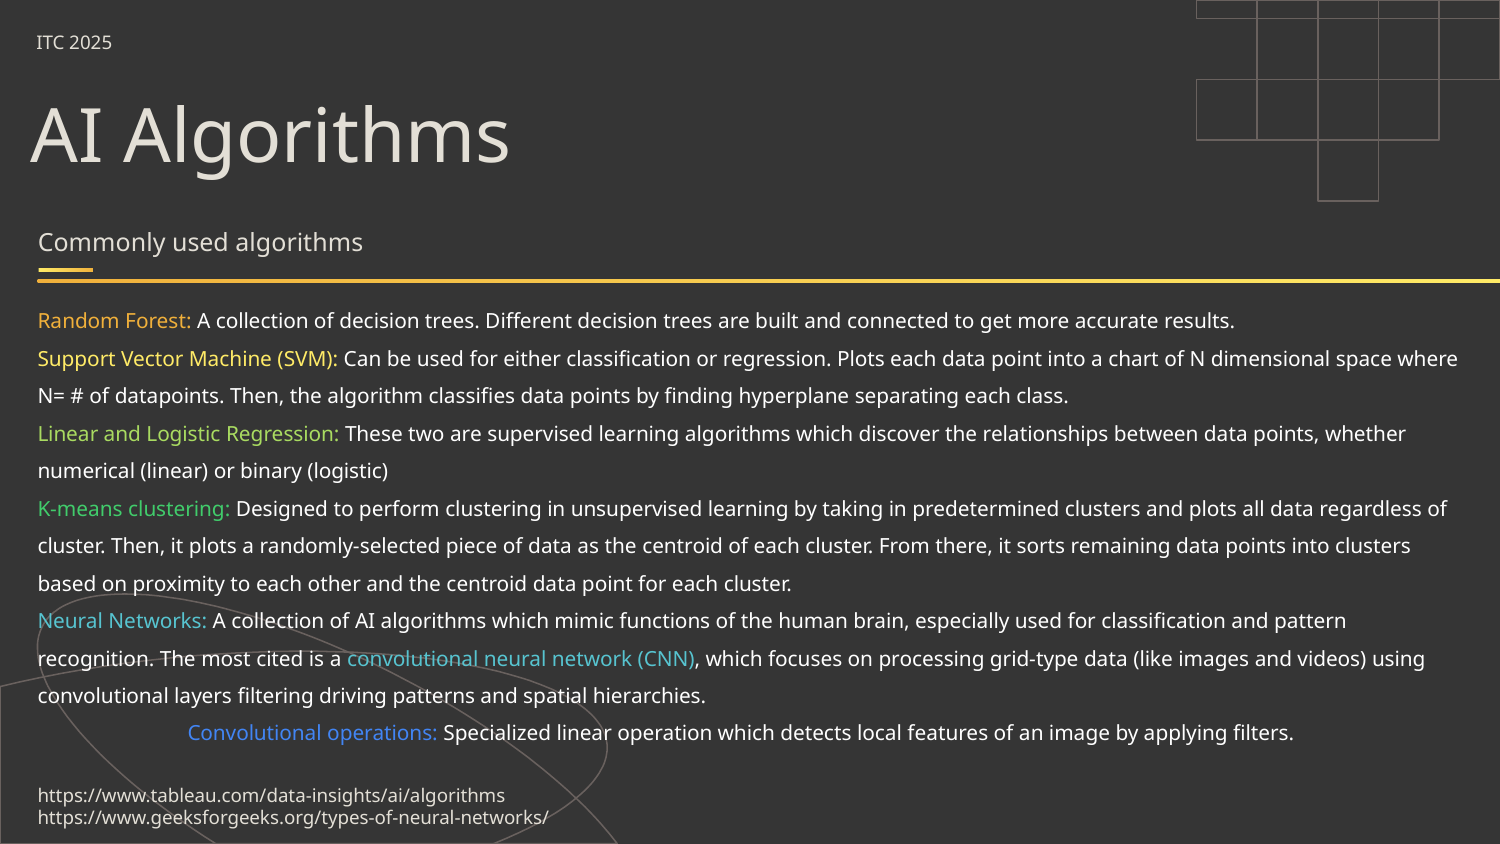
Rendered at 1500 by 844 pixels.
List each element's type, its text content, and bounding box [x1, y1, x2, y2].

title Commonly used algorithms [37, 211, 1219, 257]
text_box [37, 279, 1500, 283]
title ITC 2025 [6, 15, 266, 47]
title AI Algorithms [15, 82, 1193, 254]
title Random Forest: A collection of decision trees. Different decision trees are built and connected to get more accurate results. Support Vector Machine (SVM): Can be used for either classification or regression. Plots each data point into a chart of N dimensional space where N= # of datapoints. Then, the algorithm classifies data points by finding hyperplane separating each class. Linear and Logistic Regression: These two are supervised learning algorithms which discover the relationships between data points, whether numerical (linear) or binary (logistic) K-means clustering: Designed to perform clustering in unsupervised learning by taking in predetermined clusters and plots all data regardless of cluster. Then, it plots a randomly-selected piece of data as the centroid of each cluster. From there, it sorts remaining data points into clusters based on proximity to each other and the centroid data point for each cluster. Neural Networks: A collection of AI algorithms which mimic functions of the human brain, especially used for classification and pattern recognition. The most cited is a convolutional neural network (CNN), which focuses on processing grid-type data (like images and videos) using convolutional layers filtering driving patterns and spatial hierarchies. Convolutional operations: Specialized linear operation which detects local features of an image by applying filters. [37, 283, 1463, 773]
title https://www.tableau.com/data-insights/ai/algorithms https://www.geeksforgeeks.org/types-of-neural-networks/ [37, 783, 874, 815]
